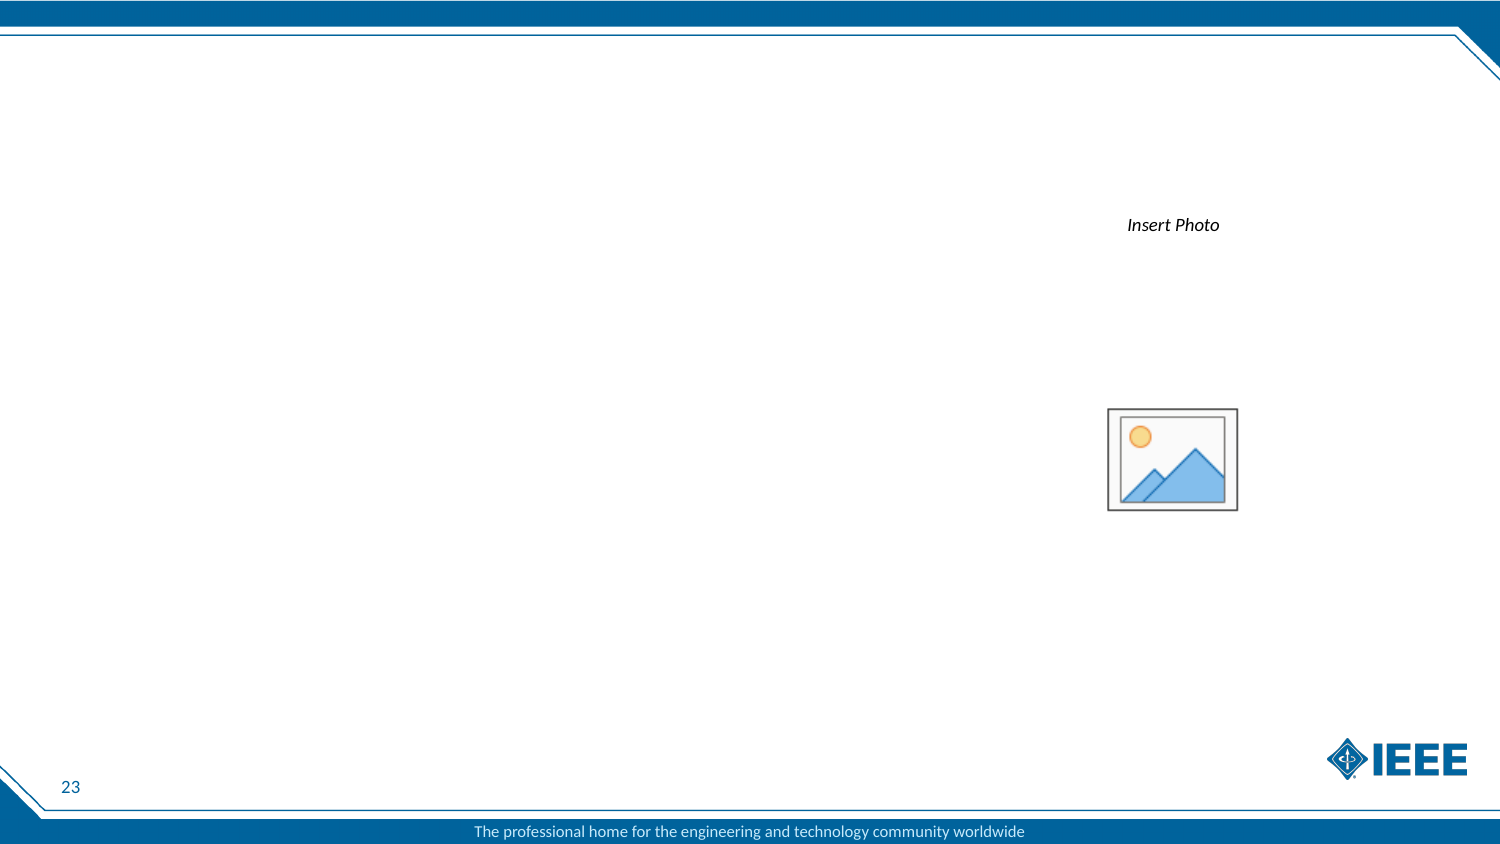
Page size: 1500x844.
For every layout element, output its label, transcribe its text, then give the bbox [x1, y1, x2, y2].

slide_number 23 [46, 763, 127, 809]
picture [0, 738, 1500, 844]
picture [0, 1, 1499, 88]
picture [880, 205, 1467, 715]
